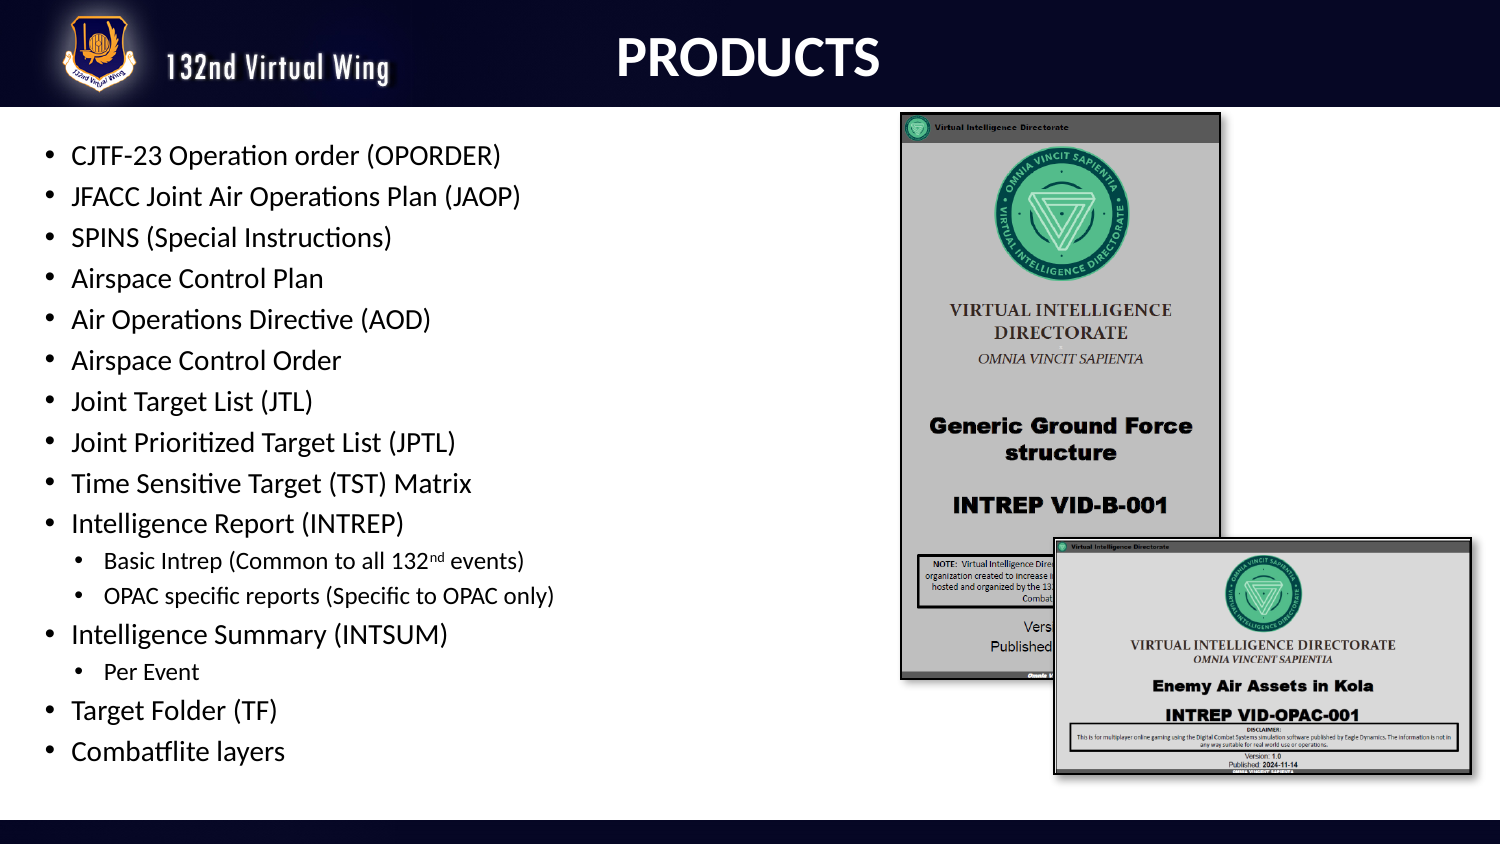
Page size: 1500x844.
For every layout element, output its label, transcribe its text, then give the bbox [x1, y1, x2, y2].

picture [902, 114, 1471, 774]
list CJTF-23 Operation order (OPORDER) JFACC Joint Air Operations Plan (JAOP) SPINS (Special Instructions) Airspace Control Plan Air Operations Directive (AOD) Airspace Control Order Joint Target List (JTL) Joint Prioritized Target List (JPTL) Time Sensitive Target (TST) Matrix Intelligence Report (INTREP) Basic Intrep (Common to all 132nd events) OPAC specific reports (Specific to OPAC only) Intelligence Summary (INTSUM) Per Event Target Folder (TF) Combatflite layers [0, 128, 1500, 844]
title PRODUCTS [0, 0, 1498, 107]
